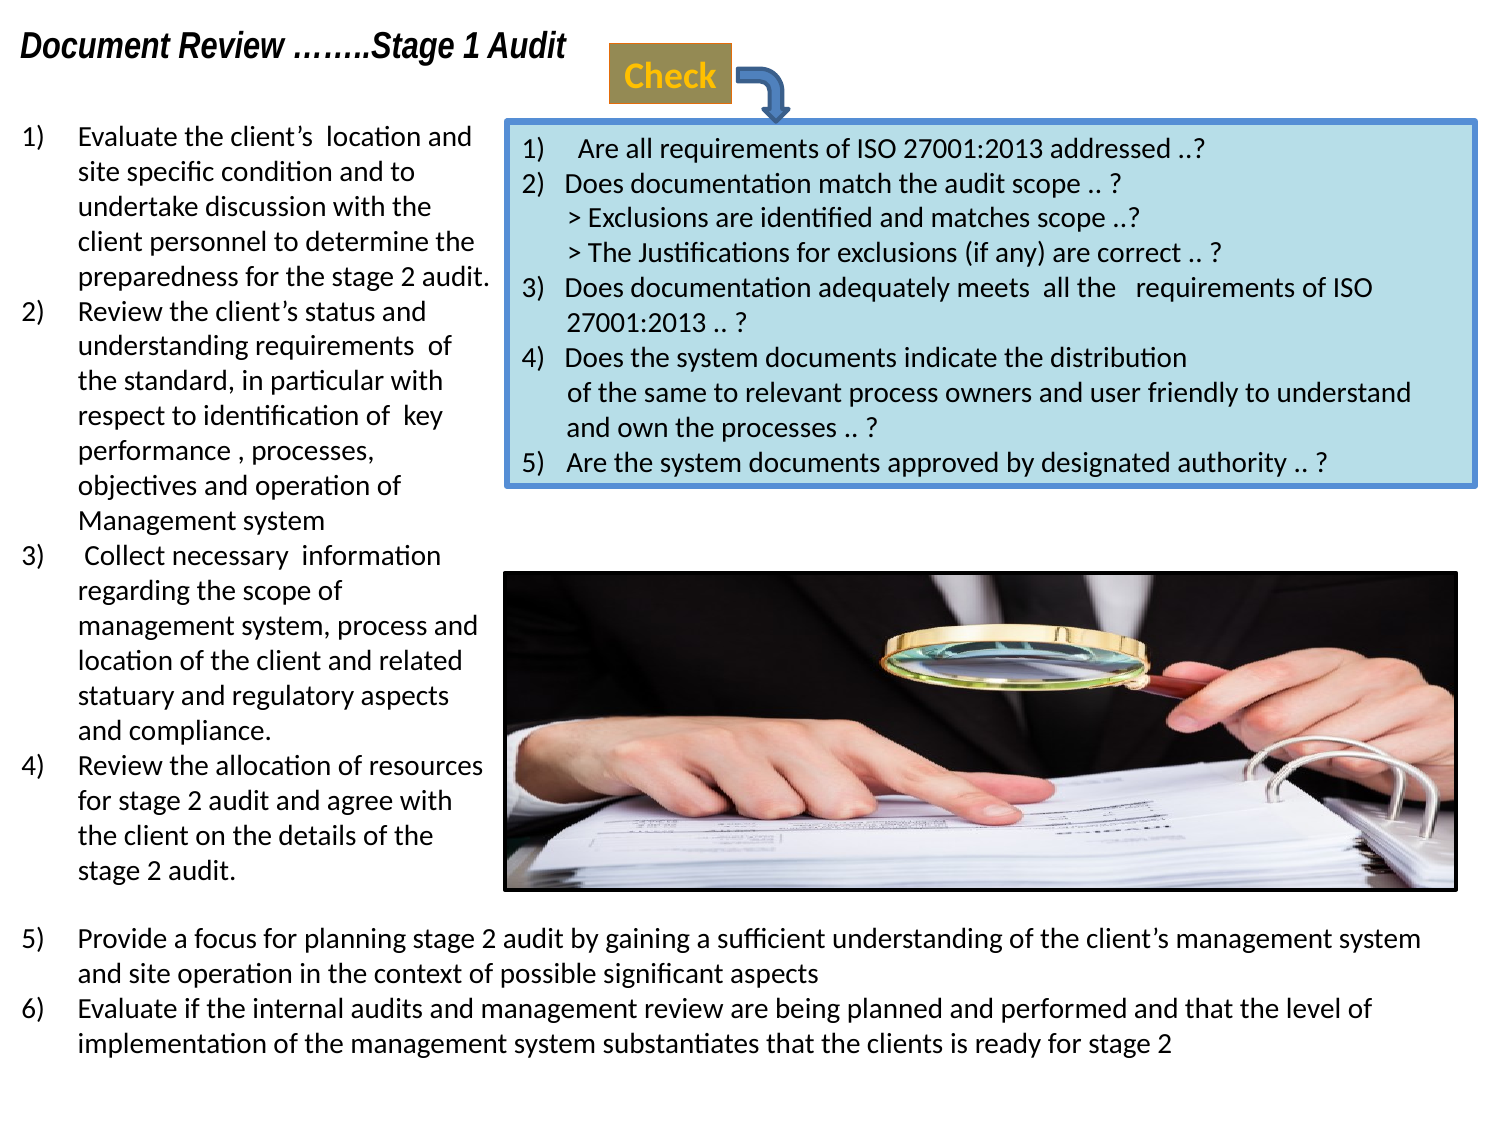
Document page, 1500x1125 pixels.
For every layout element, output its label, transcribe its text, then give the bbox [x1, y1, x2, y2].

text_box Document Review ……..Stage 1 Audit [5, 13, 613, 73]
picture [506, 574, 1455, 888]
text_box Evaluate the client’s location and site specific condition and to undertake discussion with the client personnel to determine the preparedness for the stage 2 audit. Review the client’s status and understanding requirements of the standard, in particular with respect to identification of key performance , processes, objectives and operation of Management system Collect necessary information regarding the scope of management system, process and location of the client and related statuary and regulatory aspects and compliance. Review the allocation of resources for stage 2 audit and agree with the client on the details of the stage 2 audit. [6, 109, 507, 894]
text_box Check [609, 43, 732, 104]
text_box Are all requirements of ISO 27001:2013 addressed ..? 2) Does documentation match the audit scope .. ? > Exclusions are identified and matches scope ..? > The Justifications for exclusions (if any) are correct .. ? 3) Does documentation adequately meets all the requirements of ISO 27001:2013 .. ? 4) Does the system documents indicate the distribution of the same to relevant process owners and user friendly to understand and own the processes .. ? Are the system documents approved by designated authority .. ? [507, 121, 1475, 486]
text_box [735, 66, 791, 124]
text_box Provide a focus for planning stage 2 audit by gaining a sufficient understanding of the client’s management system and site operation in the context of possible significant aspects 6) Evaluate if the internal audits and management review are being planned and performed and that the level of implementation of the management system substantiates that the clients is ready for stage 2 [6, 912, 1461, 1068]
